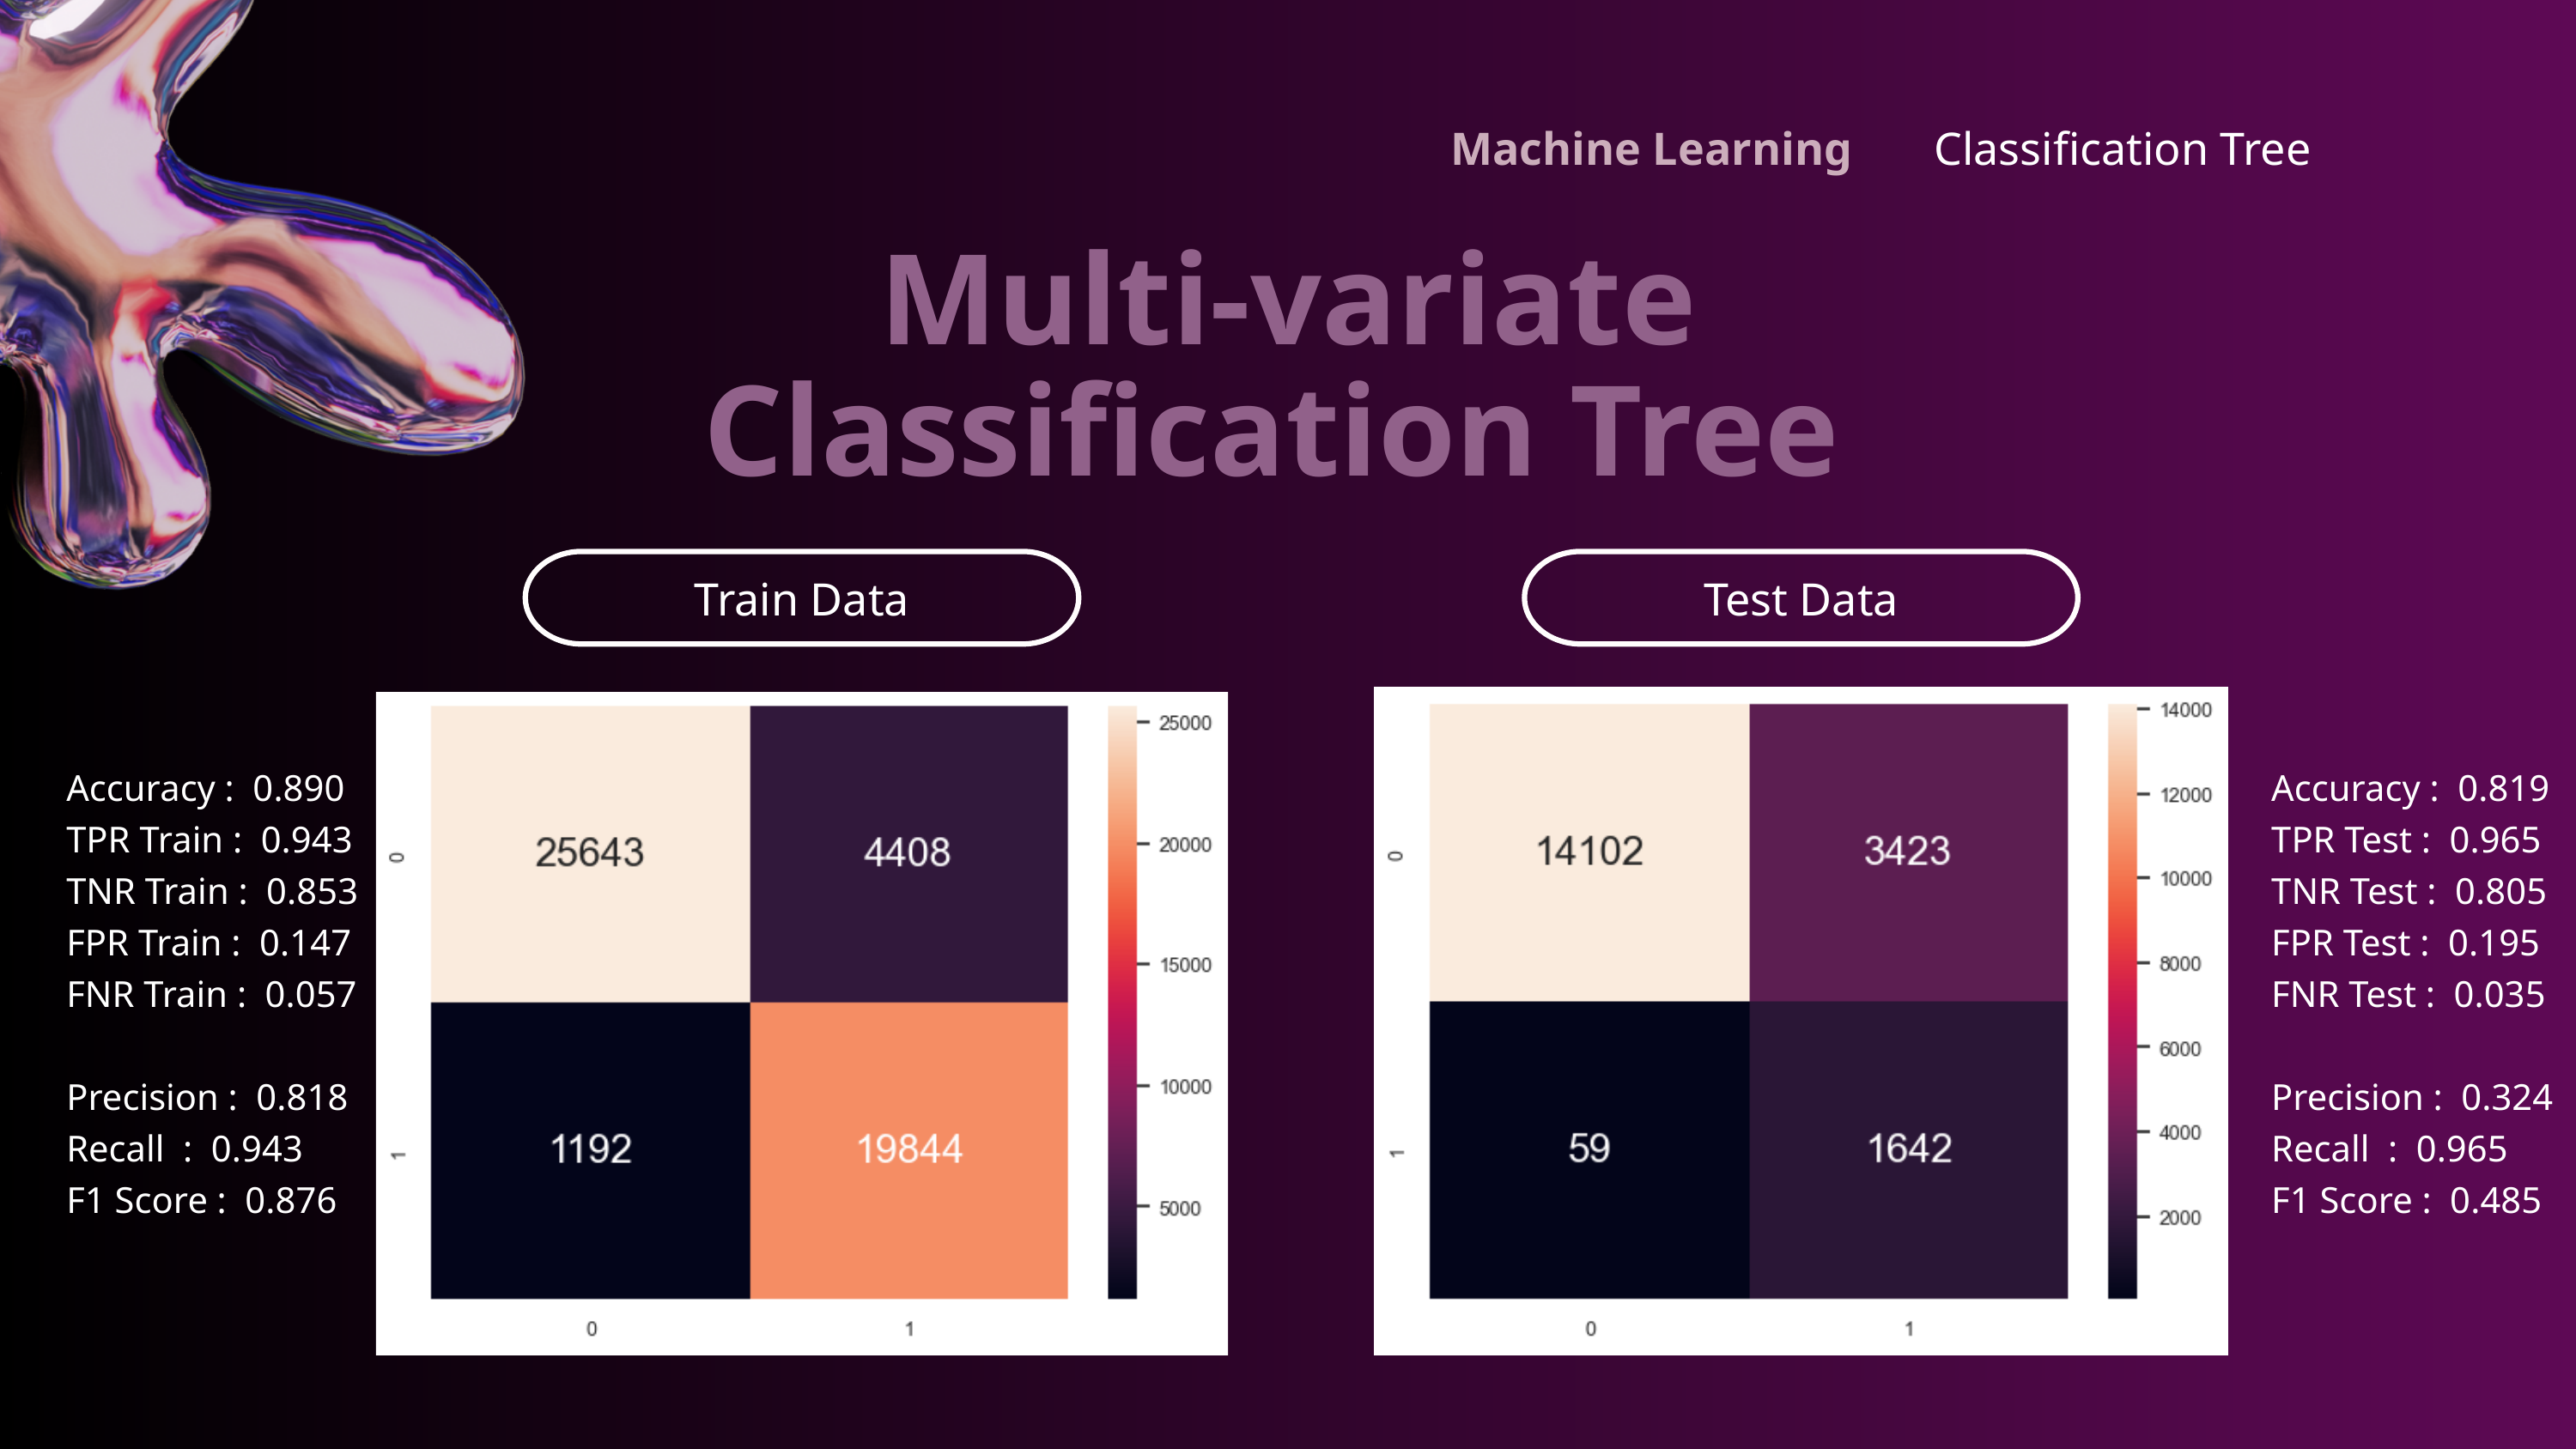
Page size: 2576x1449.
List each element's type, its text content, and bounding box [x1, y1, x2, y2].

text_box [0, 0, 526, 839]
text_box [375, 692, 1229, 1355]
text_box Accuracy : 0.890 TPR Train : 0.943 TNR Train : 0.853 FPR Train : 0.147 FNR Train : 0.057 Precision : 0.818 Recall : 0.943 F1 Score : 0.876 [66, 756, 473, 1221]
text_box Multi-variate Classification Tree [576, 238, 2000, 501]
text_box [1374, 687, 2229, 1355]
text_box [1406, 118, 2432, 172]
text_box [1524, 551, 2079, 645]
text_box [525, 551, 1079, 645]
text_box Accuracy : 0.819 TPR Test : 0.965 TNR Test : 0.805 FPR Test : 0.195 FNR Test : 0.035 Precision : 0.324 Recall : 0.965 F1 Score : 0.485 [2271, 756, 2576, 1221]
